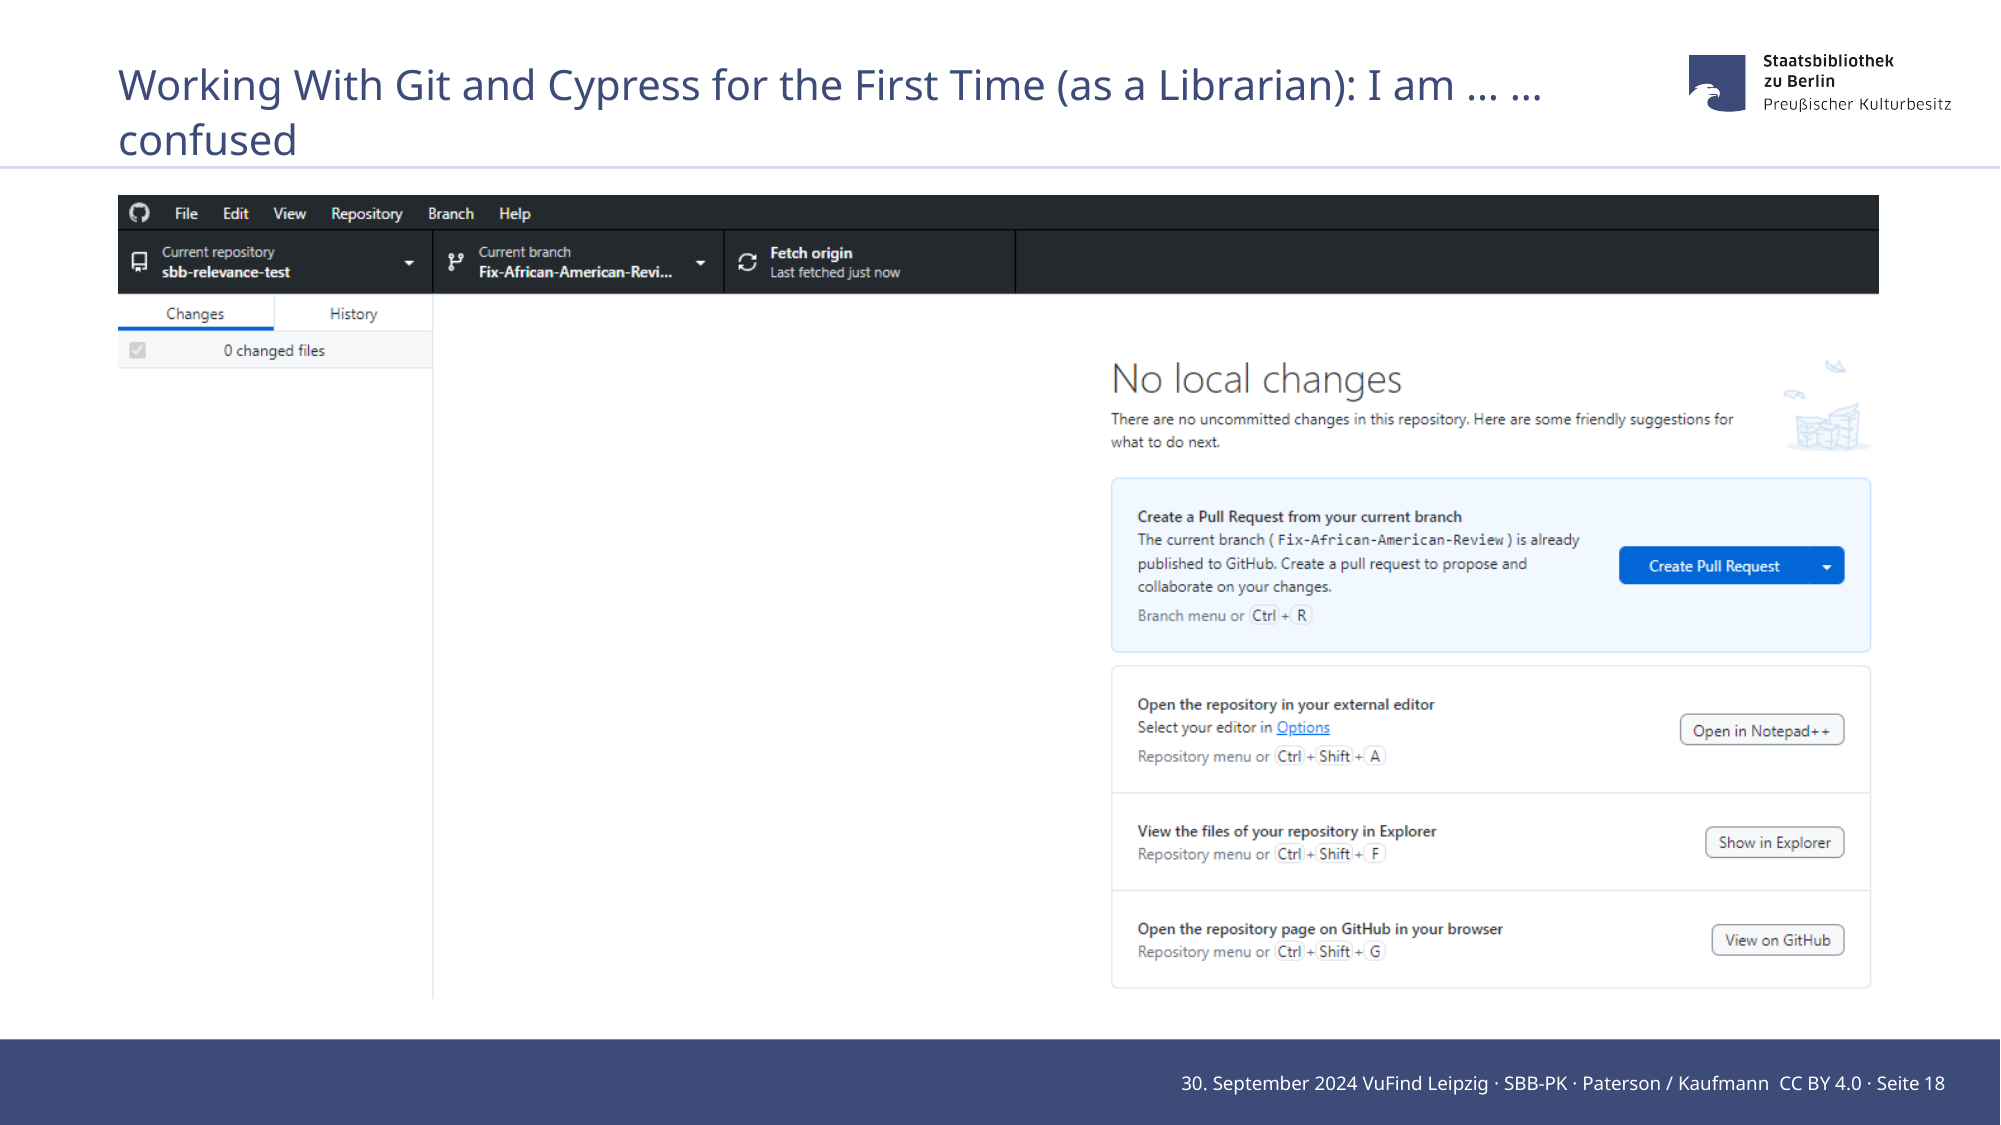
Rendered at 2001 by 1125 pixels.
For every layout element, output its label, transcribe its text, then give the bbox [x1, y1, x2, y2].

title Working With Git and Cypress for the First Time (as a Librarian): I am … … confused [118, 54, 1582, 146]
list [118, 195, 1879, 999]
picture [1689, 54, 1951, 112]
